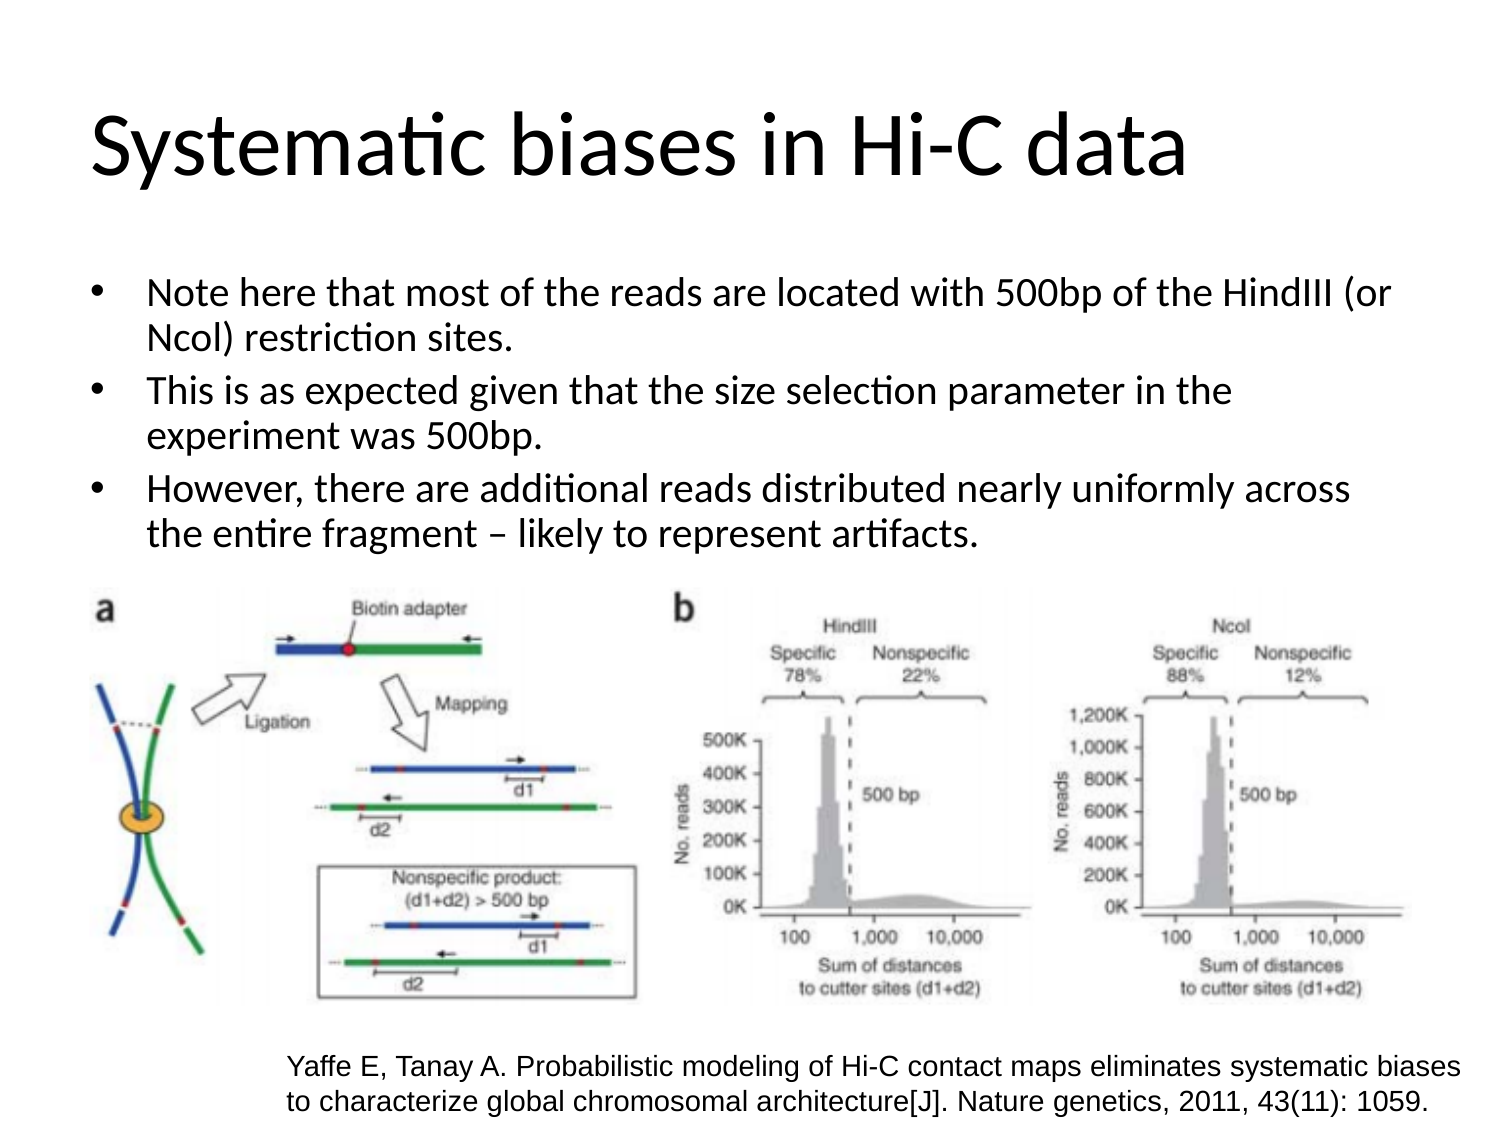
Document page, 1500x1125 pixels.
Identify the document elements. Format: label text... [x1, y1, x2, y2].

list Note here that most of the reads are located with 500bp of the HindIII (or Ncol) restriction sites. This is as expected given that the size selection parameter in the experiment was 500bp. However, there are additional reads distributed nearly uniformly across the entire fragment – likely to represent artifacts. [74, 262, 1426, 1006]
title Systematic biases in Hi-C data [74, 44, 1426, 233]
picture [88, 585, 1412, 1009]
text_box Yaffe E, Tanay A. Probabilistic modeling of Hi-C contact maps eliminates systematic biases to characterize global chromosomal architecture[J]. Nature genetics, 2011, 43(11): 1059. [271, 1040, 1500, 1125]
